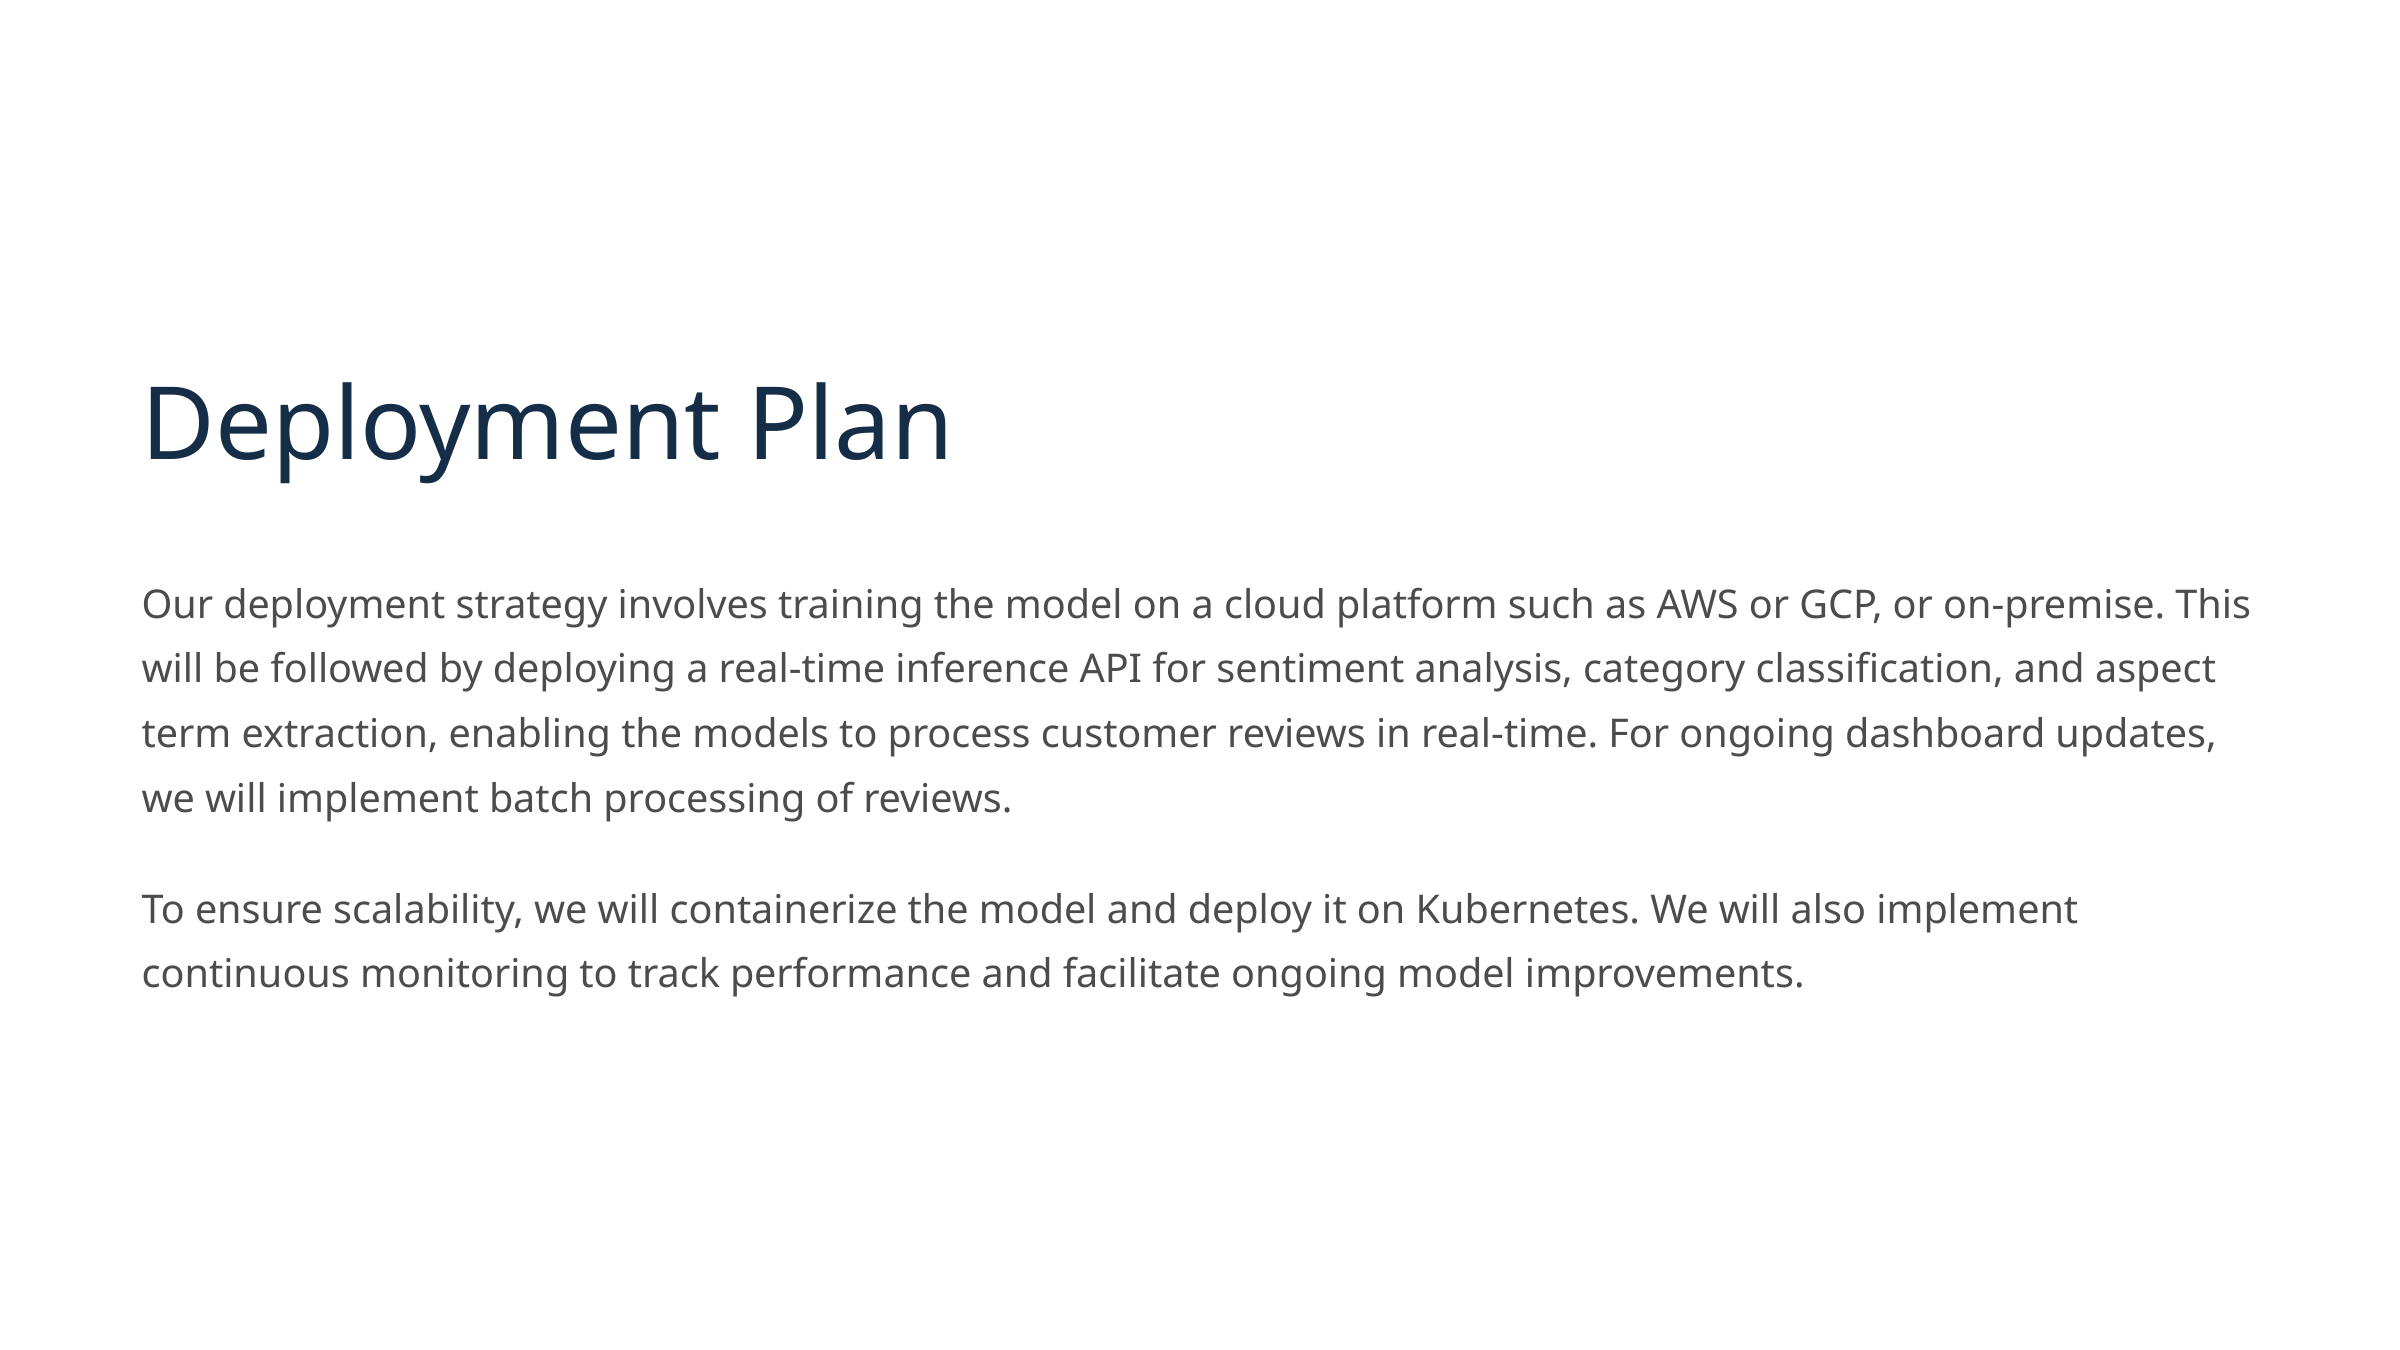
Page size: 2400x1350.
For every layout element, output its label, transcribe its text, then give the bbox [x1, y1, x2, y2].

text_box Deployment Plan [141, 354, 1155, 481]
text_box Our deployment strategy involves training the model on a cloud platform such as AWS or GCP, or on-premise. This will be followed by deploying a real-time inference API for sentiment analysis, category classification, and aspect term extraction, enabling the models to process customer reviews in real-time. For ongoing dashboard updates, we will implement batch processing of reviews. [141, 561, 2259, 821]
text_box To ensure scalability, we will containerize the model and deploy it on Kubernetes. We will also implement continuous monitoring to track performance and facilitate ongoing model improvements. [141, 866, 2259, 996]
